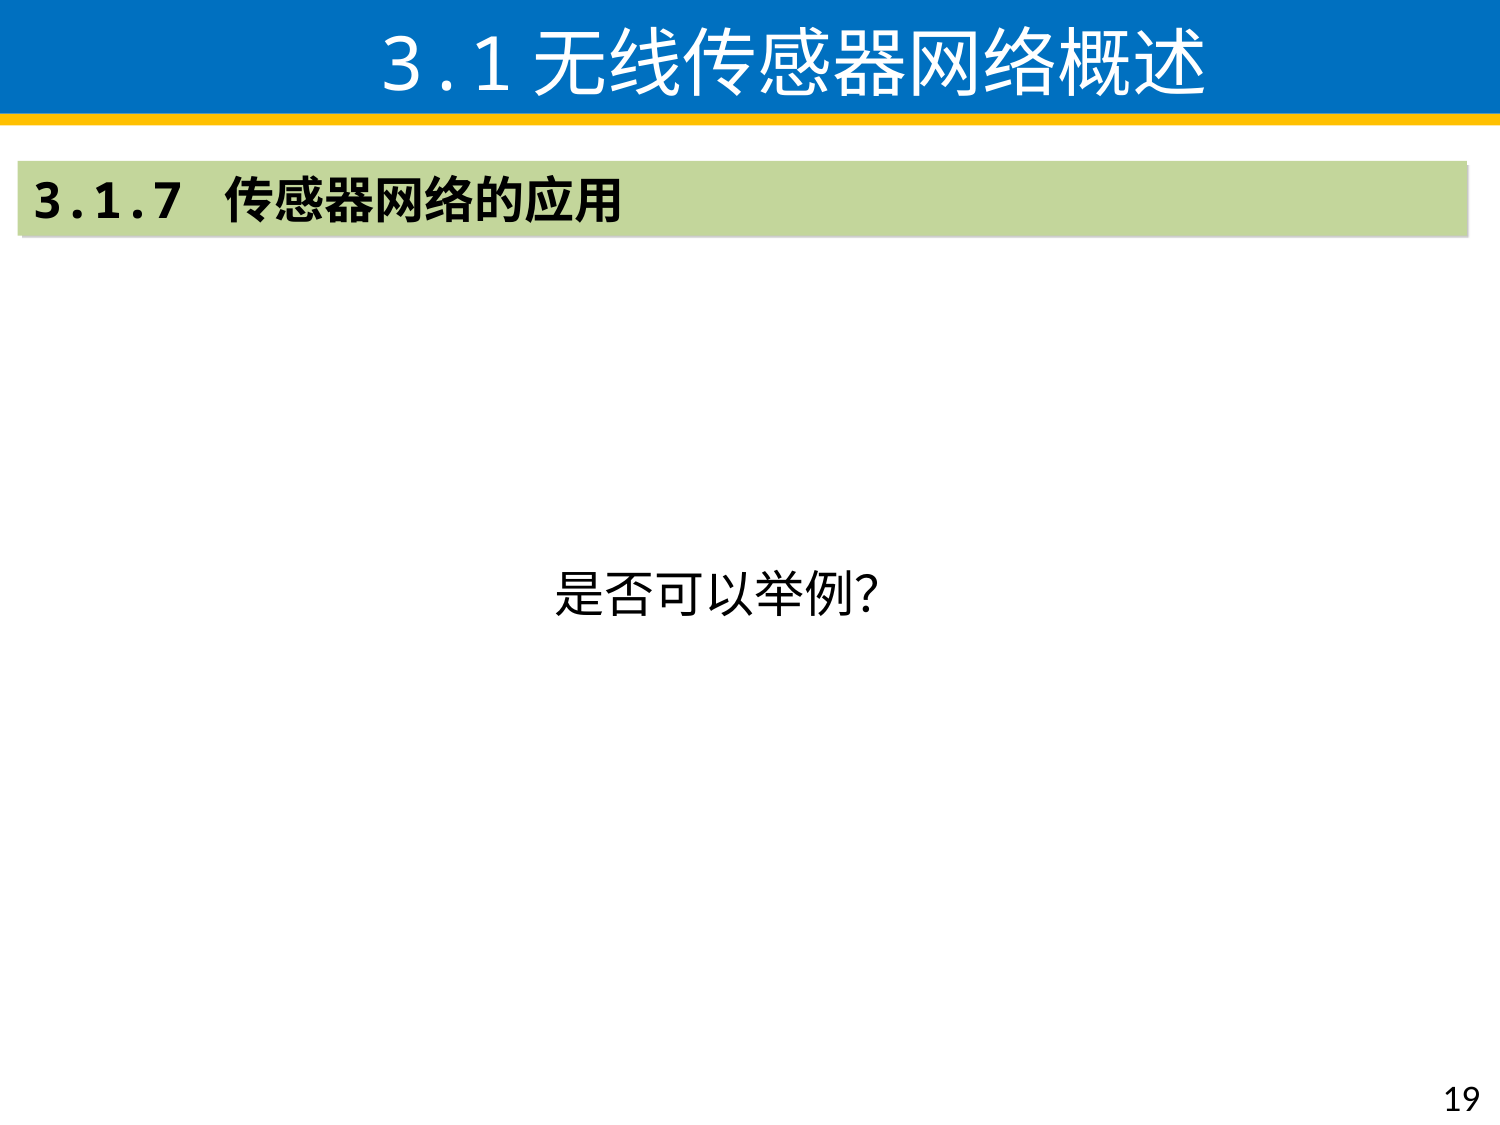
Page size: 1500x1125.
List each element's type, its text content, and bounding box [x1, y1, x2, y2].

title 3.1无线传感器网络概述 [0, 0, 1500, 114]
text_box 19 [1427, 1066, 1499, 1125]
text_box 3.1.7 传感器网络的应用 [17, 160, 1467, 236]
text_box 是否可以举例？ [501, 554, 1085, 630]
